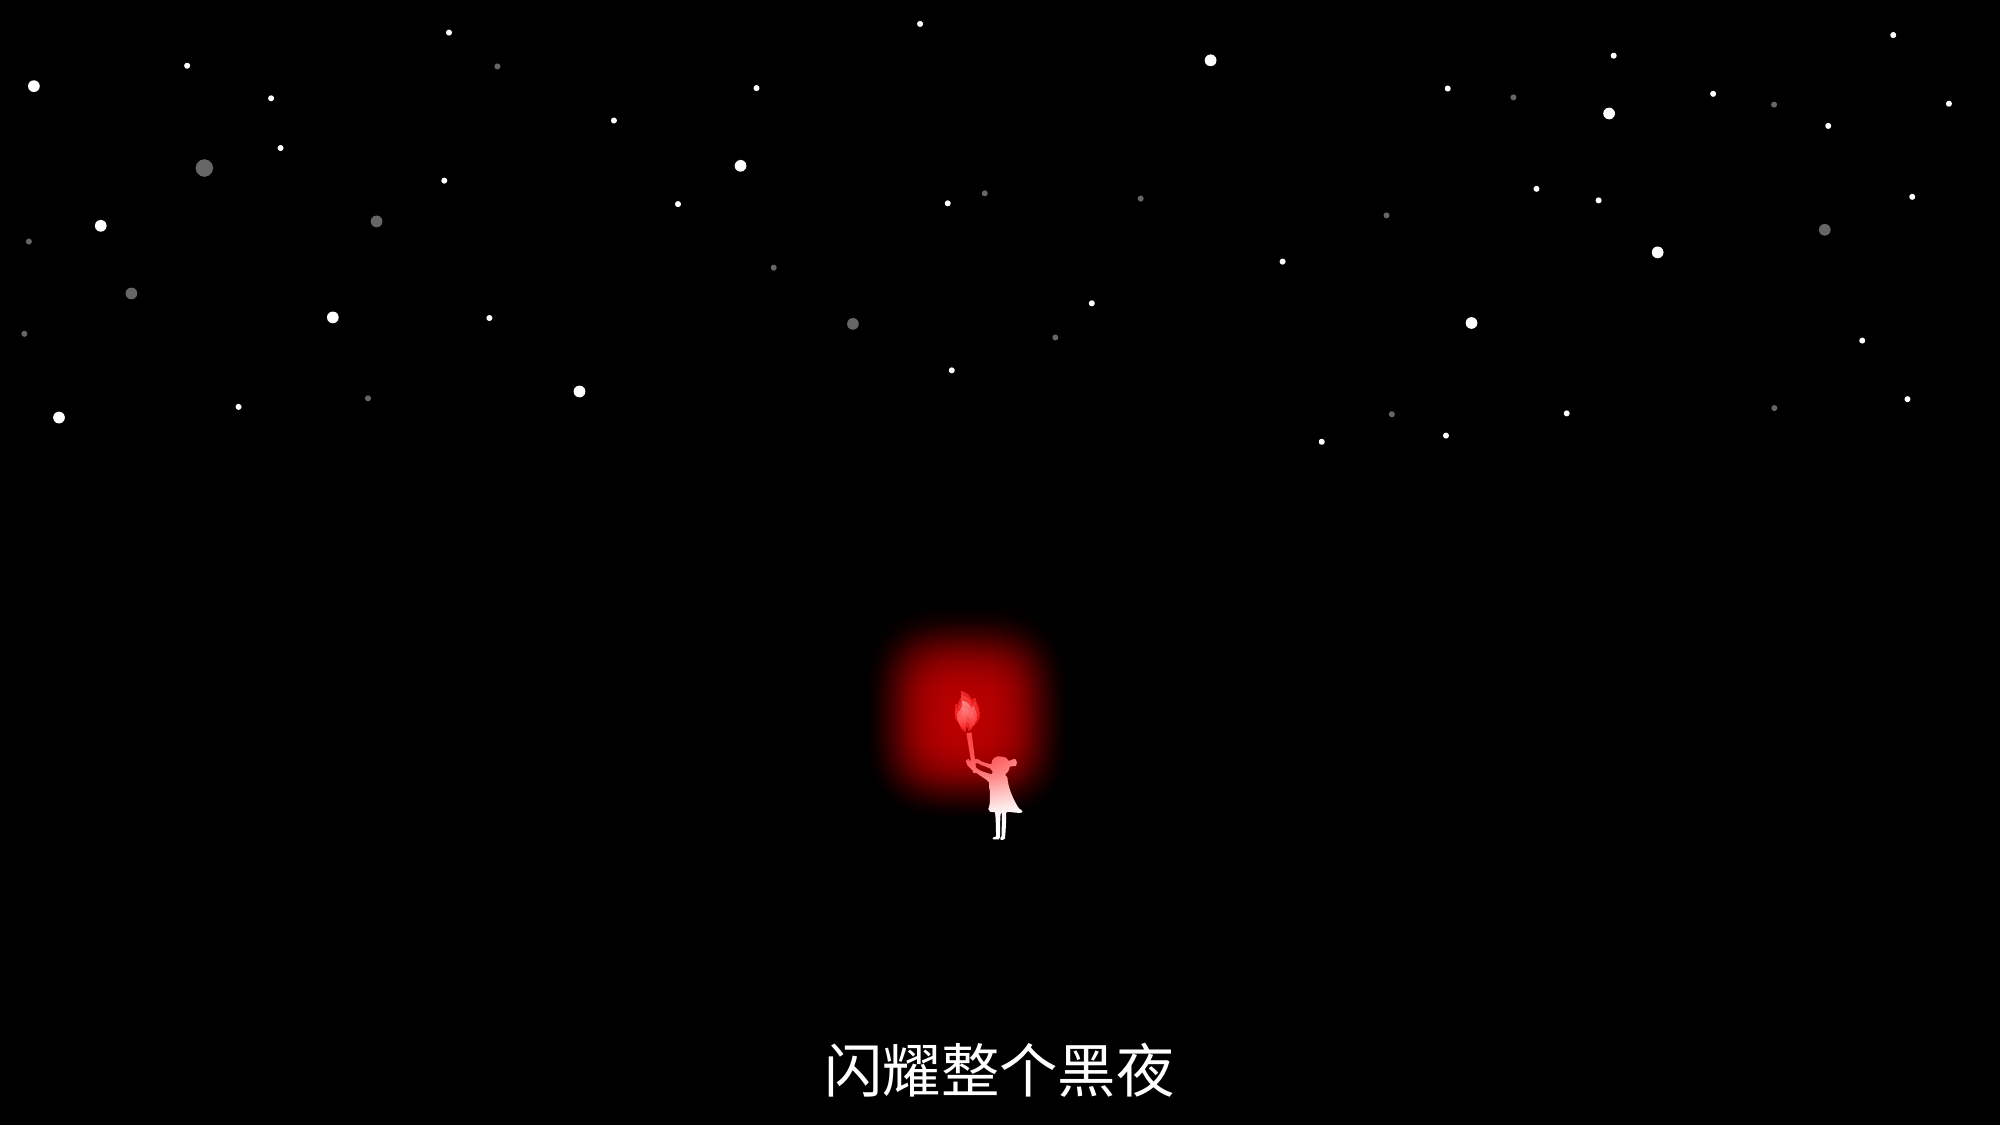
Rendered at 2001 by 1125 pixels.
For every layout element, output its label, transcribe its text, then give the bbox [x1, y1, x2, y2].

text_box [440, 176, 449, 185]
text_box [991, 818, 1008, 841]
text_box [572, 384, 587, 399]
text_box [947, 366, 956, 375]
text_box [24, 237, 33, 246]
text_box [234, 402, 243, 411]
text_box [26, 79, 41, 94]
text_box [943, 199, 952, 208]
text_box [1824, 121, 1833, 130]
text_box [1889, 30, 1898, 40]
text_box [1817, 222, 1832, 237]
text_box [769, 263, 778, 272]
text_box [673, 200, 683, 209]
text_box [956, 699, 978, 727]
text_box [1770, 404, 1779, 413]
text_box [1709, 89, 1718, 98]
text_box [183, 61, 192, 70]
text_box [93, 218, 108, 233]
text_box [609, 116, 618, 125]
text_box [444, 28, 454, 37]
text_box [733, 158, 748, 173]
text_box [1903, 395, 1912, 404]
text_box [1051, 333, 1060, 342]
text_box [1562, 409, 1571, 418]
text_box [1602, 106, 1617, 121]
text_box [124, 286, 139, 301]
text_box [1087, 299, 1096, 308]
text_box [1532, 184, 1541, 193]
text_box [1278, 257, 1287, 266]
text_box [325, 310, 340, 325]
text_box [1387, 410, 1396, 419]
text_box [916, 19, 925, 28]
text_box [752, 84, 761, 93]
text_box [987, 803, 1018, 810]
text_box 闪耀整个黑夜 [782, 1026, 1217, 1112]
text_box [52, 410, 66, 425]
text_box [1441, 431, 1450, 440]
text_box [1382, 211, 1391, 220]
text_box [1908, 192, 1917, 201]
text_box [267, 94, 276, 103]
text_box [1650, 245, 1665, 260]
text_box [364, 394, 373, 403]
text_box [276, 144, 285, 153]
text_box [1136, 194, 1145, 203]
text_box [1594, 196, 1603, 205]
text_box [1443, 84, 1452, 93]
text_box [980, 189, 989, 198]
text_box [1944, 99, 1953, 108]
text_box [485, 313, 494, 323]
text_box [1770, 100, 1779, 109]
text_box [1609, 51, 1618, 60]
text_box [1203, 53, 1218, 68]
text_box [845, 316, 860, 331]
text_box [1317, 437, 1326, 446]
text_box [1509, 93, 1518, 102]
text_box [369, 214, 384, 229]
text_box [1464, 315, 1479, 330]
text_box [987, 804, 1021, 813]
text_box [194, 158, 215, 178]
text_box [493, 62, 502, 71]
text_box [20, 329, 29, 338]
text_box [1858, 336, 1867, 345]
